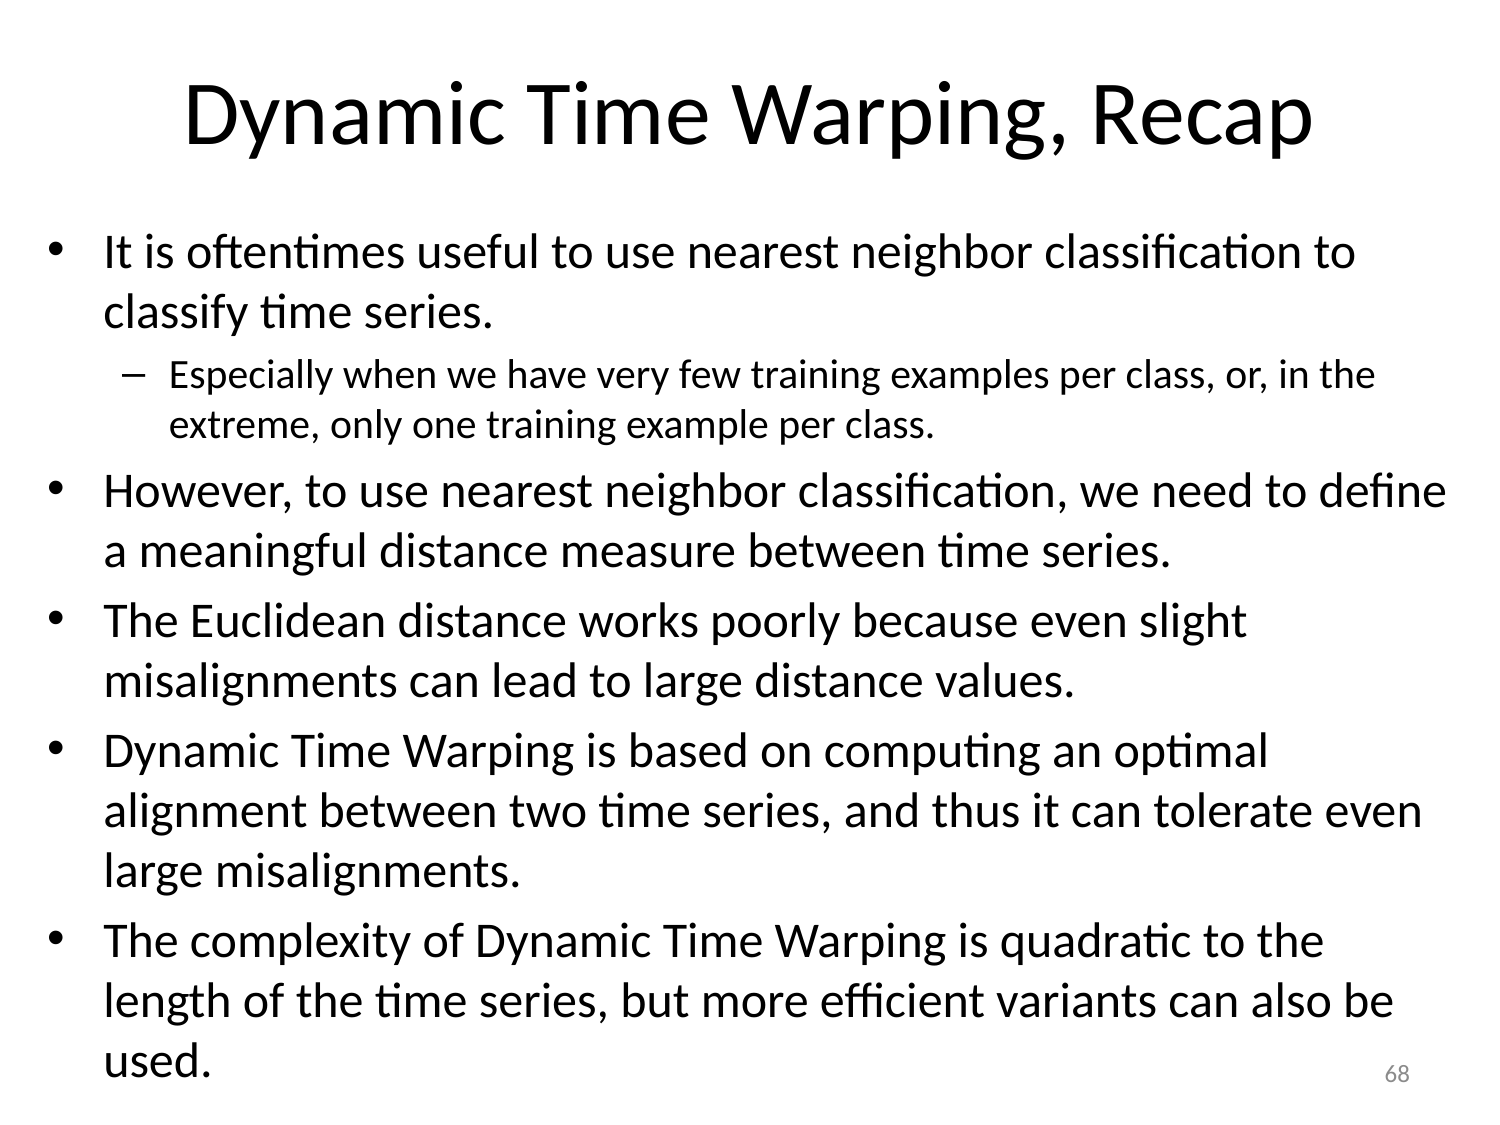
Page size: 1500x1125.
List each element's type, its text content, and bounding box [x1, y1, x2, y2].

list It is oftentimes useful to use nearest neighbor classification to classify time series. Especially when we have very few training examples per class, or, in the extreme, only one training example per class. However, to use nearest neighbor classification, we need to define a meaningful distance measure between time series. The Euclidean distance works poorly because even slight misalignments can lead to large distance values. Dynamic Time Warping is based on computing an optimal alignment between two time series, and thus it can tolerate even large misalignments. The complexity of Dynamic Time Warping is quadratic to the length of the time series, but more efficient variants can also be used. [32, 211, 1470, 954]
title Dynamic Time Warping, Recap [75, 14, 1425, 203]
slide_number 68 [1074, 1042, 1425, 1103]
